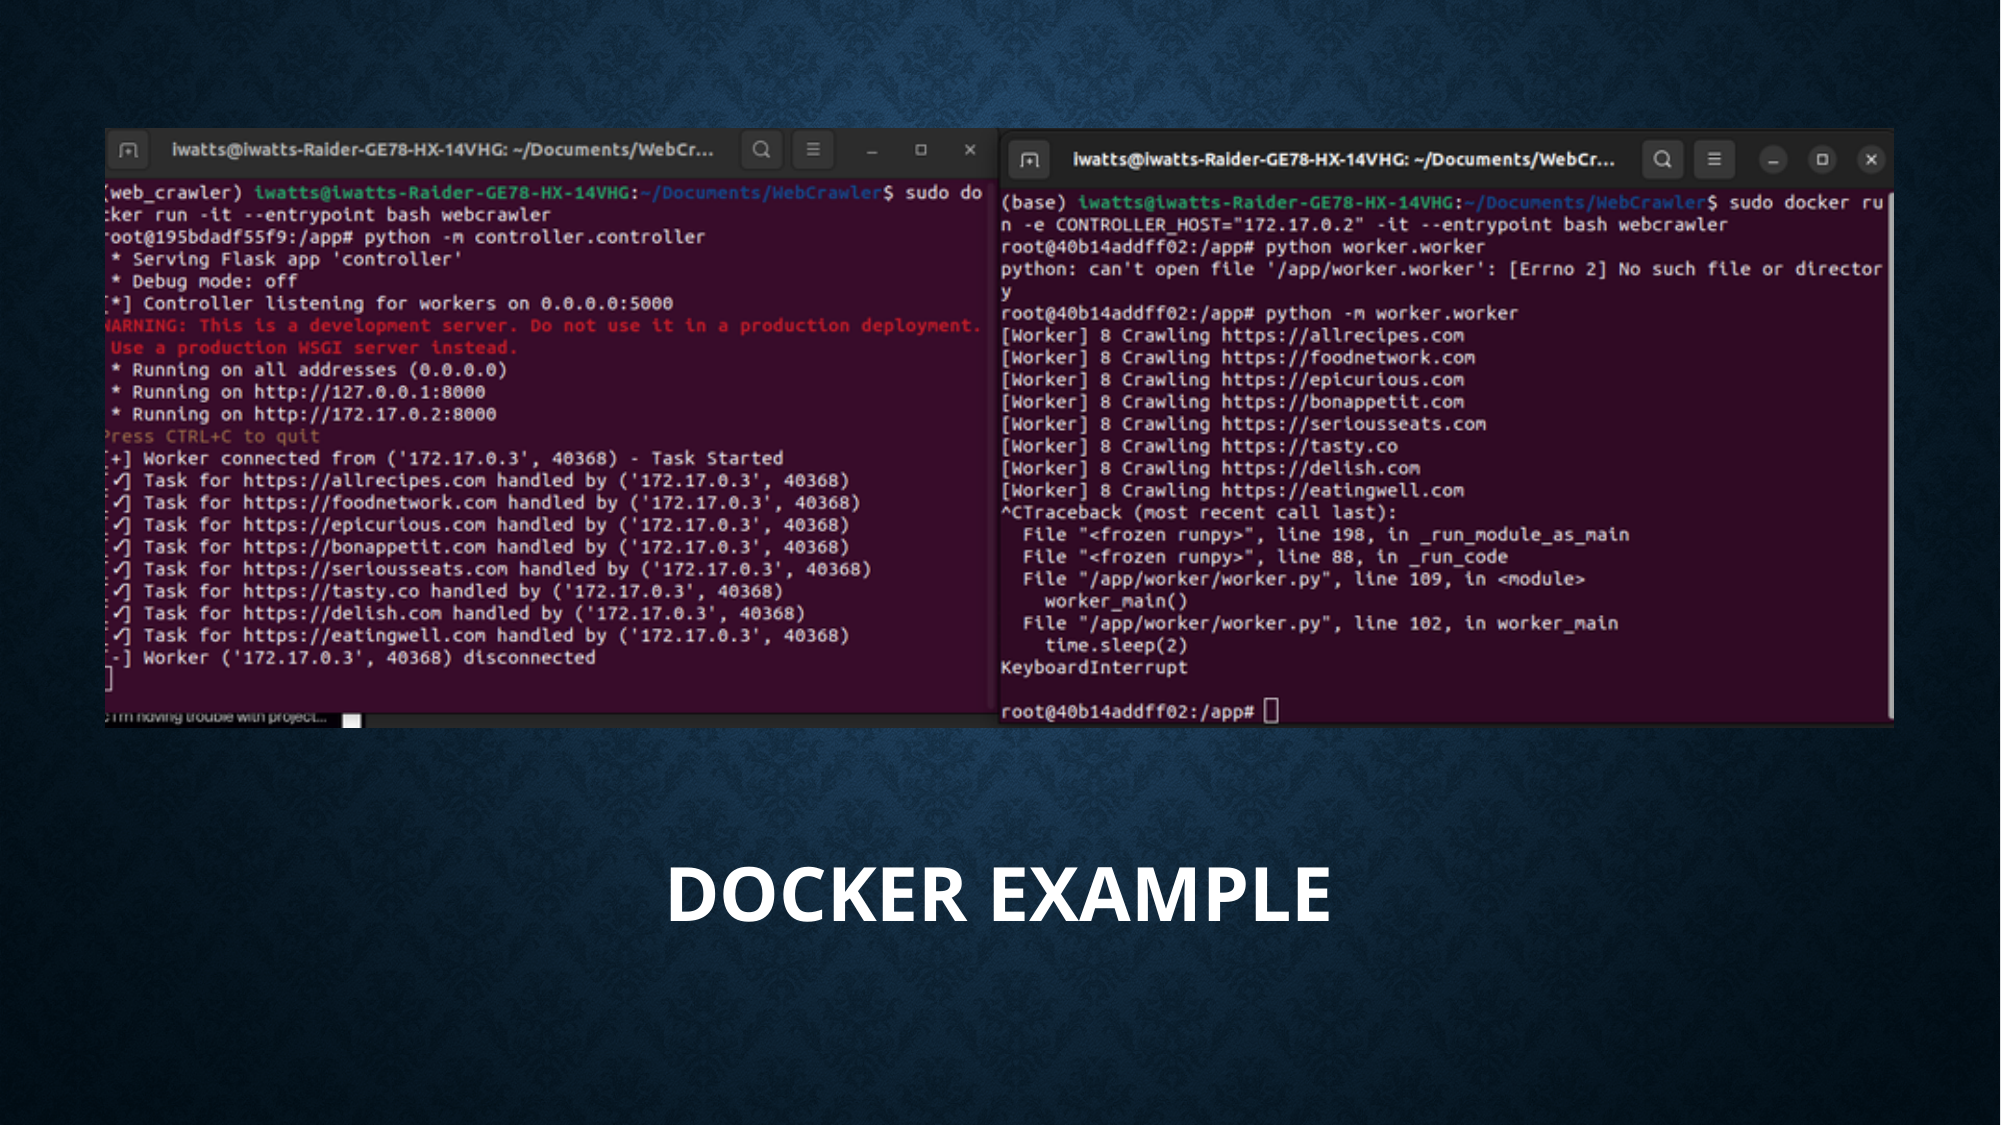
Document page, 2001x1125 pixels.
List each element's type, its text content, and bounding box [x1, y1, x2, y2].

picture [104, 127, 1894, 728]
title Docker EXAMPLE [149, 790, 1849, 945]
